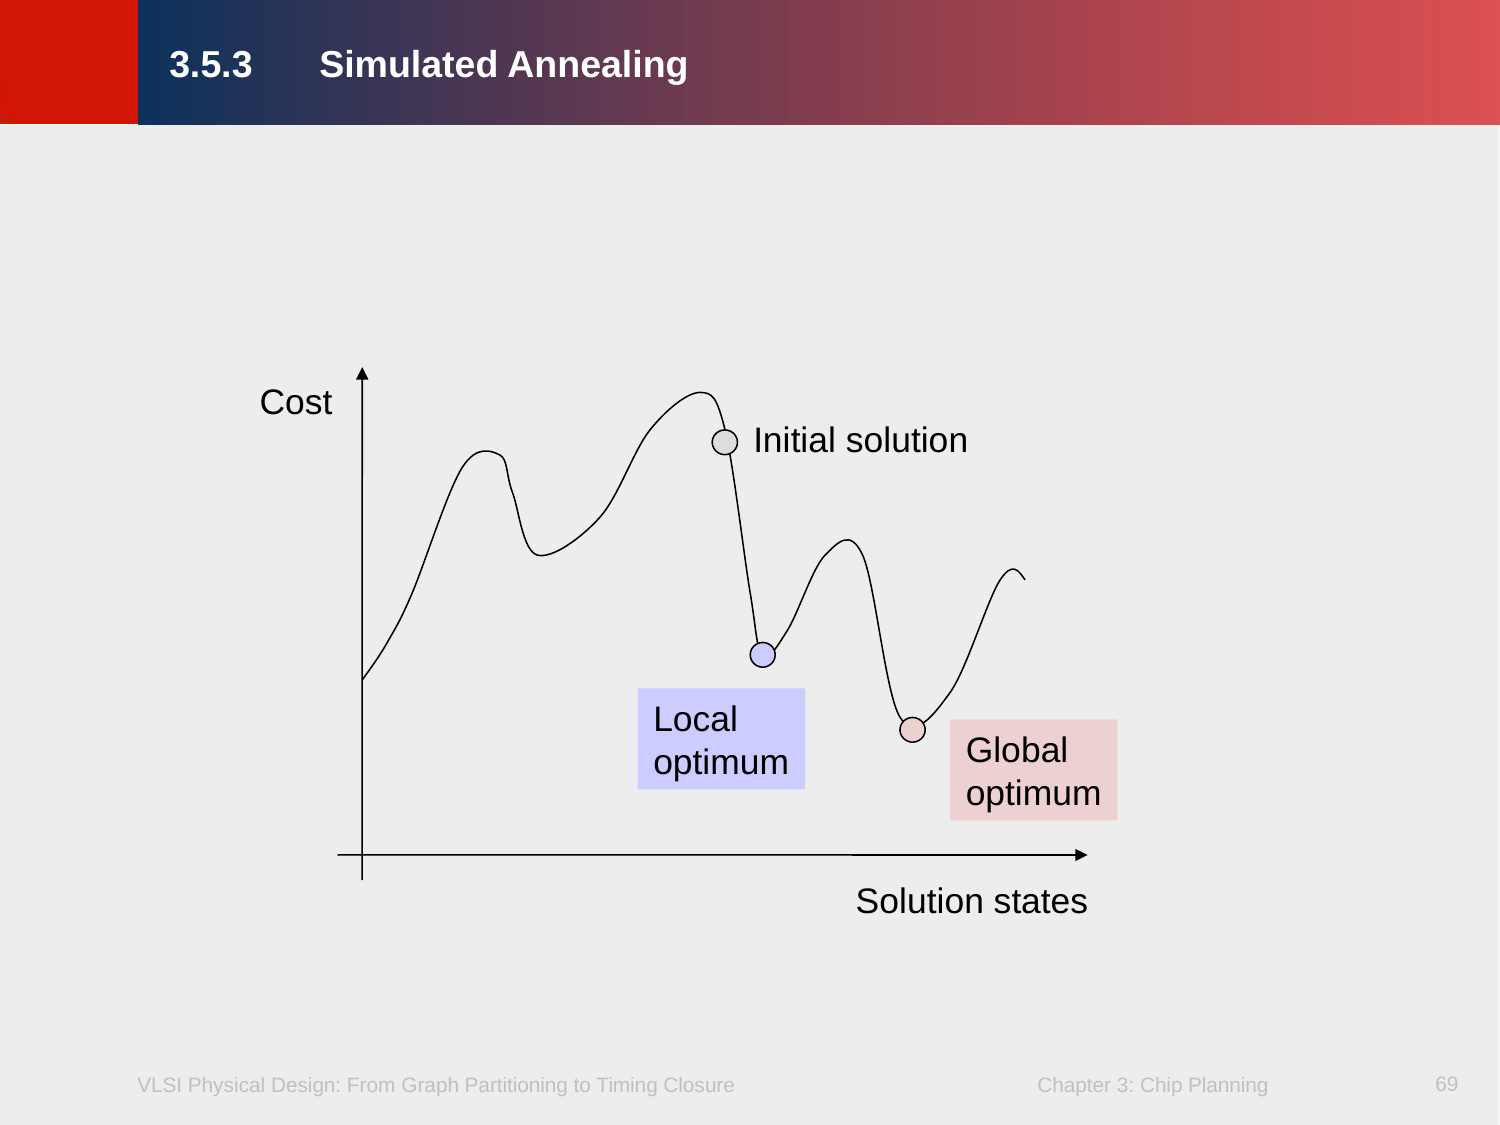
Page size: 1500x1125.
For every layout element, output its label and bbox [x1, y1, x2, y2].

text_box [839, 870, 1105, 929]
text_box [243, 371, 349, 430]
slide_number [1297, 1061, 1475, 1109]
text_box [950, 719, 1118, 821]
text_box [337, 367, 1088, 881]
title [138, 0, 1500, 125]
picture [0, 0, 138, 124]
text_box [637, 688, 806, 790]
